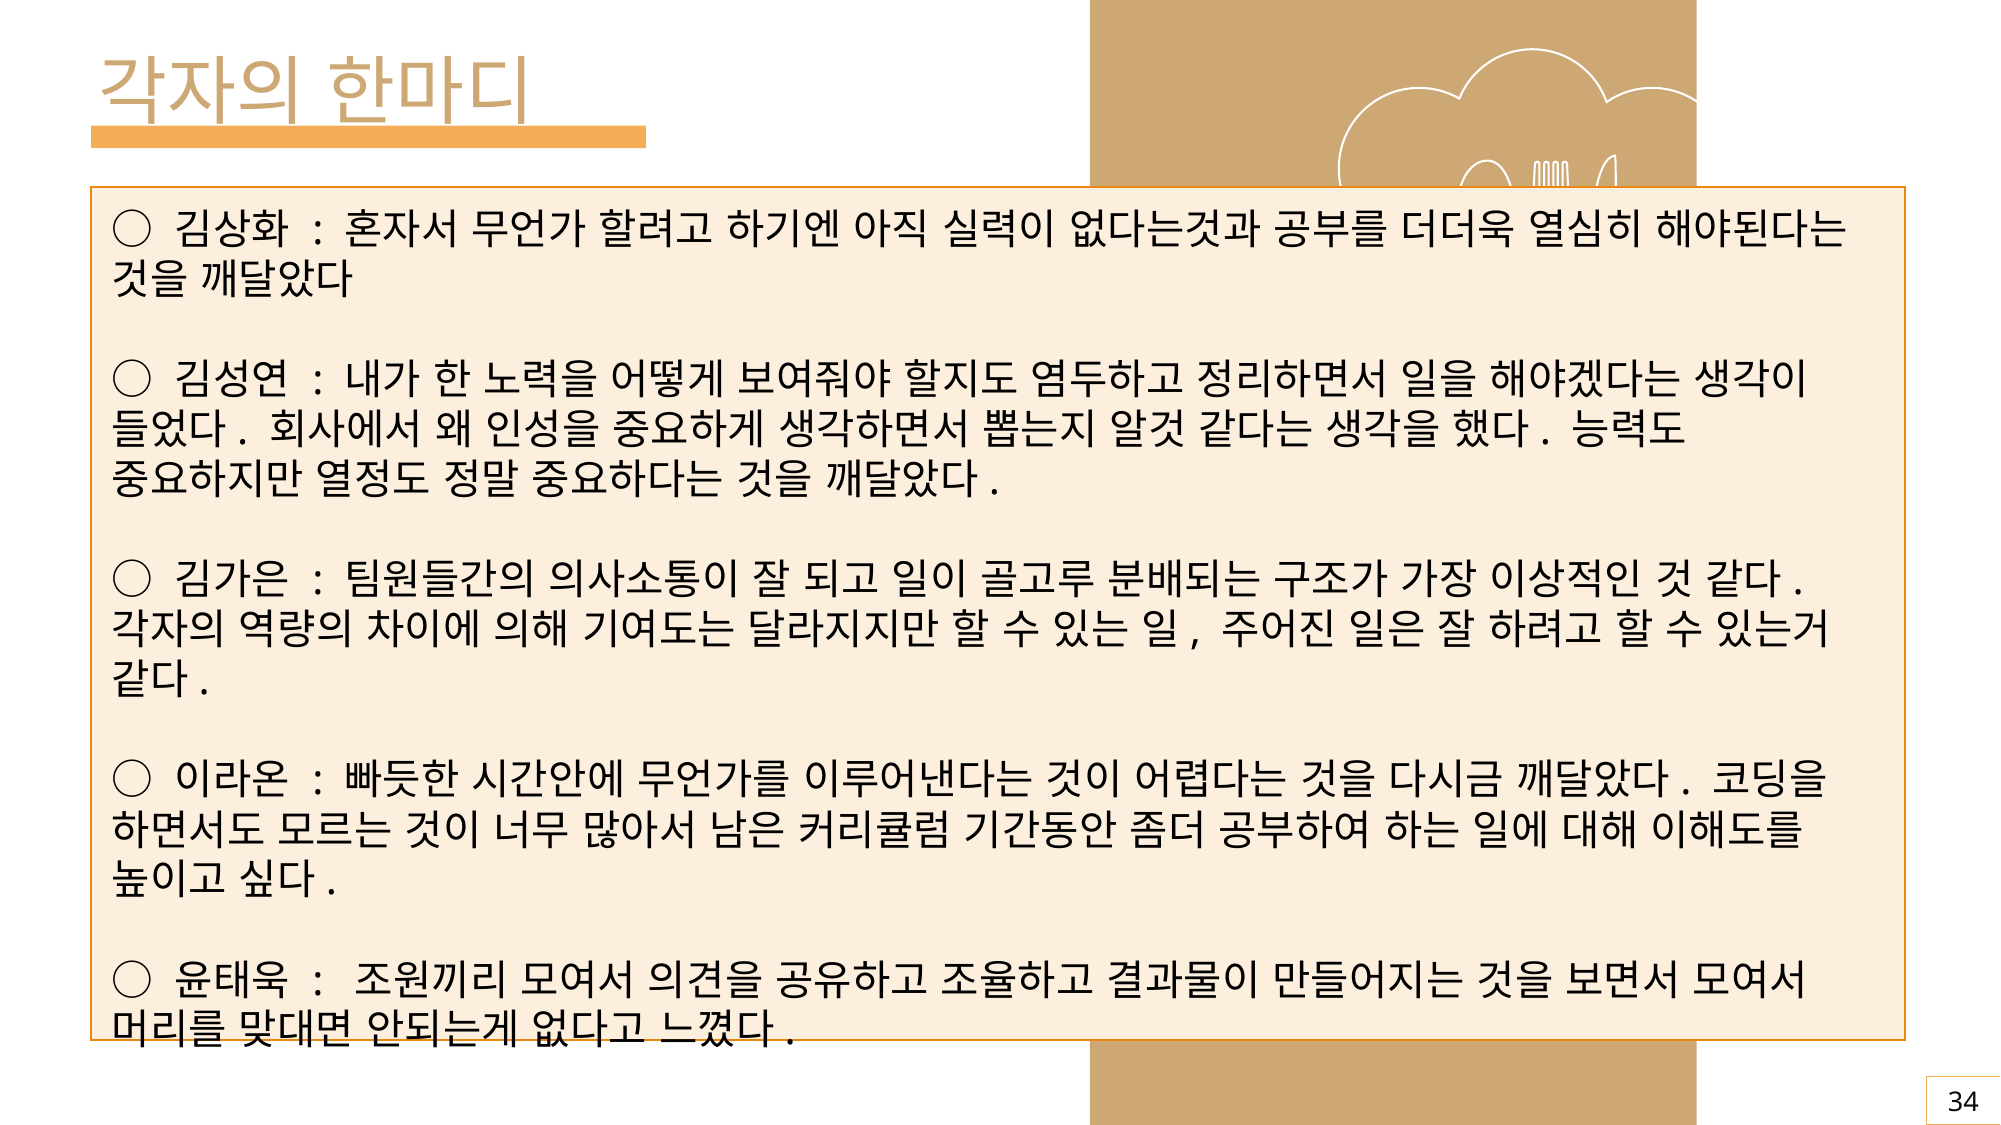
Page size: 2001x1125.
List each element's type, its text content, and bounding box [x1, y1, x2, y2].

text_box 34 [1926, 1076, 2000, 1125]
text_box [90, 186, 1906, 1041]
text_box 각자의 한마디 [91, 43, 1000, 134]
text_box [90, 125, 647, 149]
text_box ○ 김상화 : 혼자서 무언가 할려고 하기엔 아직 실력이 없다는것과 공부를 더더욱 열심히 해야된다는 것을 깨달았다 ○ 김성연 : 내가 한 노력을 어떻게 보여줘야 할지도 염두하고 정리하면서 일을 해야겠다는 생각이 들었다. 회사에서 왜 인성을 중요하게 생각하면서 뽑는지 알것 같다는 생각을 했다. 능력도 중요하지만 열정도 정말 중요하다는 것을 깨달았다. ○ 김가은 : 팀원들간의 의사소통이 잘 되고 일이 골고루 분배되는 구조가 가장 이상적인 것 같다. 각자의 역량의 차이에 의해 기여도는 달라지지만 할 수 있는 일, 주어진 일은 잘 하려고 할 수 있는거 같다. ○ 이라온 : 빠듯한 시간안에 무언가를 이루어낸다는 것이 어렵다는 것을 다시금 깨달았다. 코딩을 하면서도 모르는 것이 너무 많아서 남은 커리큘럼 기간동안 좀더 공부하여 하는 일에 대해 이해도를 높이고 싶다. ○ 윤태욱 : 조원끼리 모여서 의견을 공유하고 조율하고 결과물이 만들어지는 것을 보면서 모여서 머리를 맞대면 안되는게 없다고 느꼈다. [96, 195, 1896, 1061]
